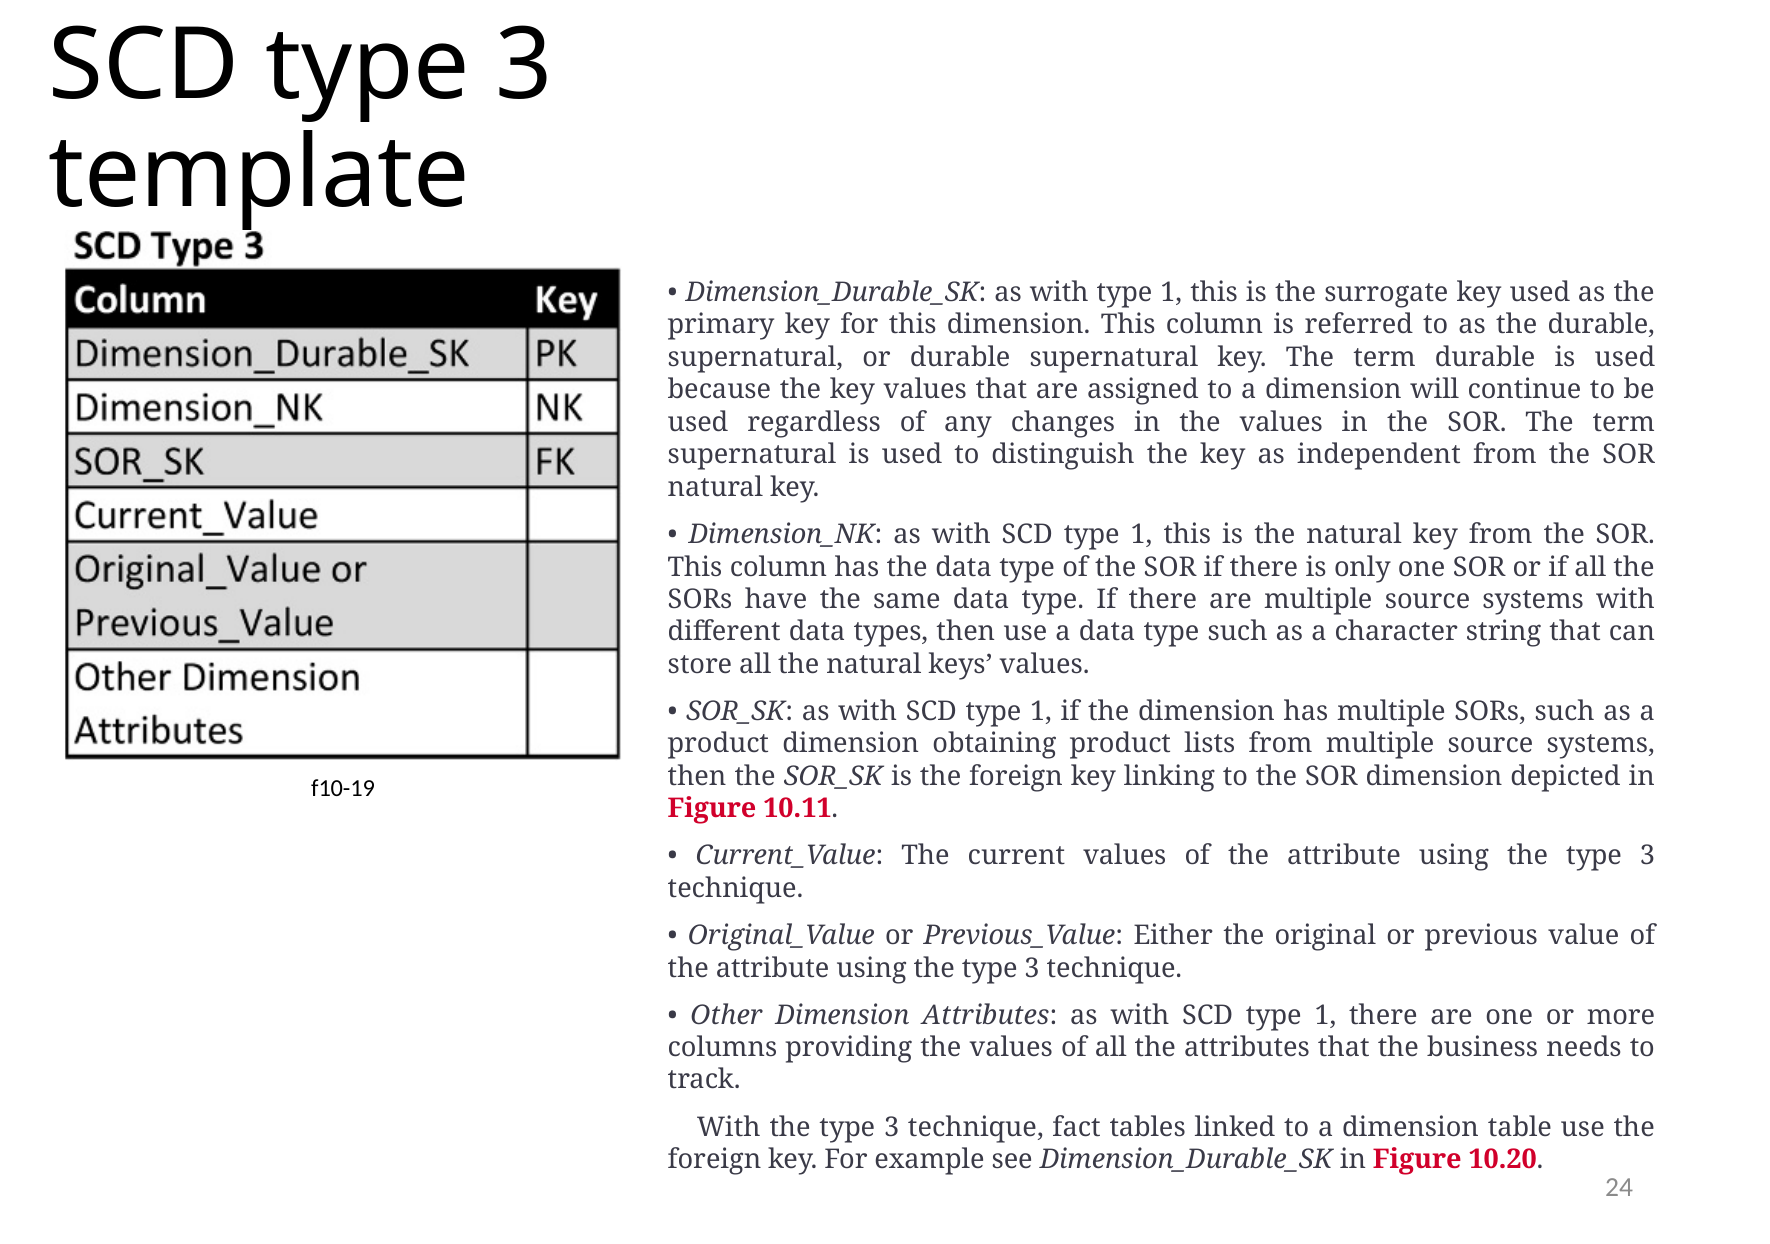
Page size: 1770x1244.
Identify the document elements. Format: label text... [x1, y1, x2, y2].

text_box • Dimension_Durable_SK: as with type 1, this is the surrogate key used as the primary key for this dimension. This column is referred to as the durable, supernatural, or durable supernatural key. The term durable is used because the key values that are assigned to a dimension will continue to be used regardless of any changes in the values in the SOR. The term supernatural is used to distinguish the key as independent from the SOR natural key. • Dimension_NK: as with SCD type 1, this is the natural key from the SOR. This column has the data type of the SOR if there is only one SOR or if all the SORs have the same data type. If there are multiple source systems with different data types, then use a data type such as a character string that can store all the natural keys’ values. • SOR_SK: as with SCD type 1, if the dimension has multiple SORs, such as a product dimension obtaining product lists from multiple source systems, then the SOR_SK is the foreign key linking to the SOR dimension depicted in Figure 10.11. • Current_Value: The current values of the attribute using the type 3 technique. • Original_Value or Previous_Value: Either the original or previous value of the attribute using the type 3 technique. • Other Dimension Attributes: as with SCD type 1, there are one or more columns providing the values of all the attributes that the business needs to track. With the type 3 technique, fact tables linked to a dimension table use the foreign key. For example see Dimension_Durable_SK in Figure 10.20. [652, 267, 1670, 1182]
title SCD type 3 template [33, 0, 951, 241]
slide_number 24 [1249, 1182, 1649, 1219]
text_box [64, 230, 622, 809]
